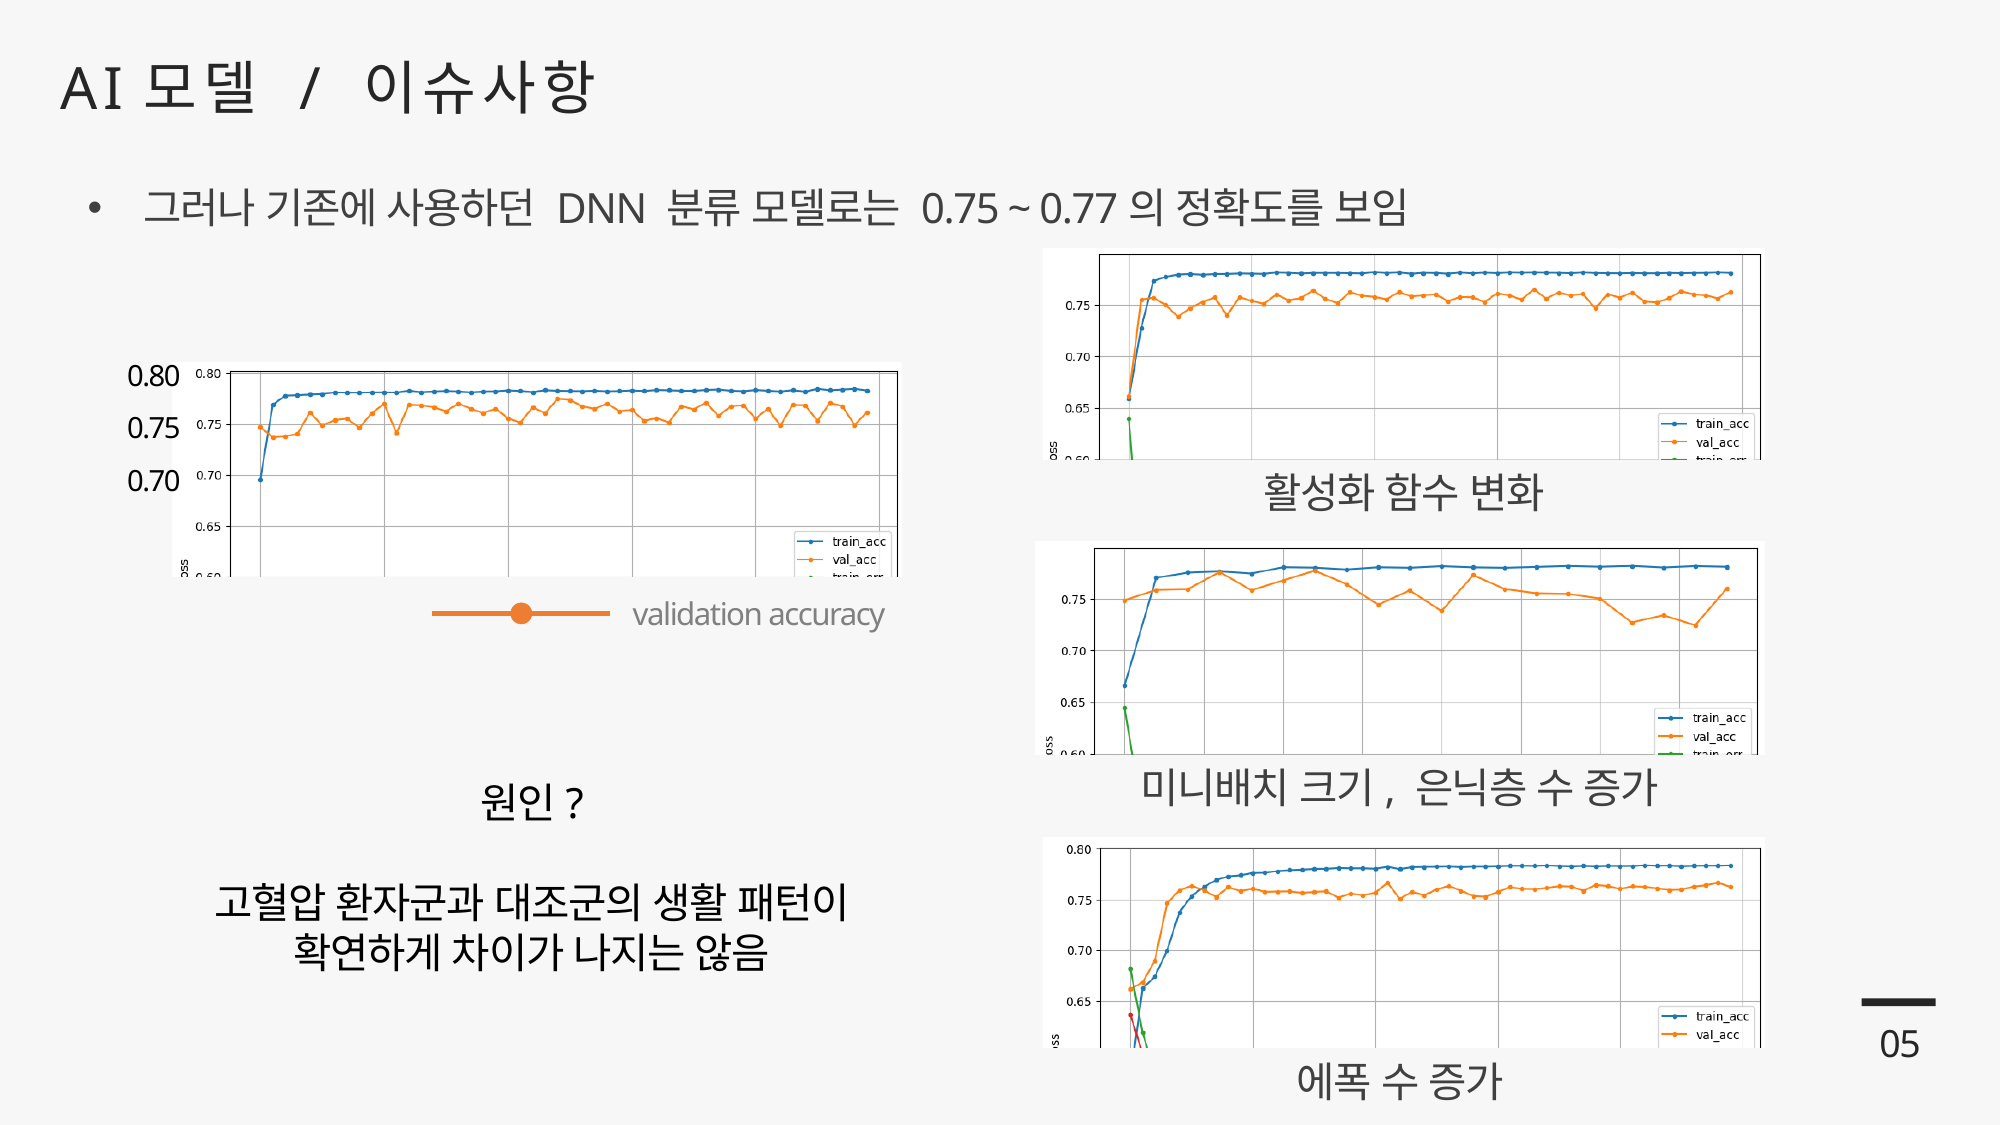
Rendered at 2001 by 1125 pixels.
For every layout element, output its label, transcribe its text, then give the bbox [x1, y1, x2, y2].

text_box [1844, 998, 1936, 1073]
text_box 미니배치 크기, 은닉층 수 증가 [1121, 755, 1679, 820]
picture [1035, 541, 1765, 755]
text_box validation accuracy [597, 586, 922, 640]
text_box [432, 602, 611, 624]
text_box 그러나 기존에 사용하던 DNN 분류 모델로는 0.75 ~ 0.77의 정확도를 보임 [72, 174, 1520, 240]
text_box 에폭 수 증가 [1198, 1048, 1603, 1113]
text_box AI모델 / 이슈사항 [27, 27, 867, 145]
picture [1042, 837, 1765, 1048]
text_box 활성화 함수 변화 [1201, 460, 1606, 525]
text_box 0.80 0.75 0.70 [92, 332, 216, 505]
picture [171, 362, 902, 577]
text_box 원인? 고혈압 환자군과 대조군의 생활 패턴이 확연하게 차이가 나지는 않음 [137, 769, 927, 984]
picture [1042, 248, 1765, 460]
